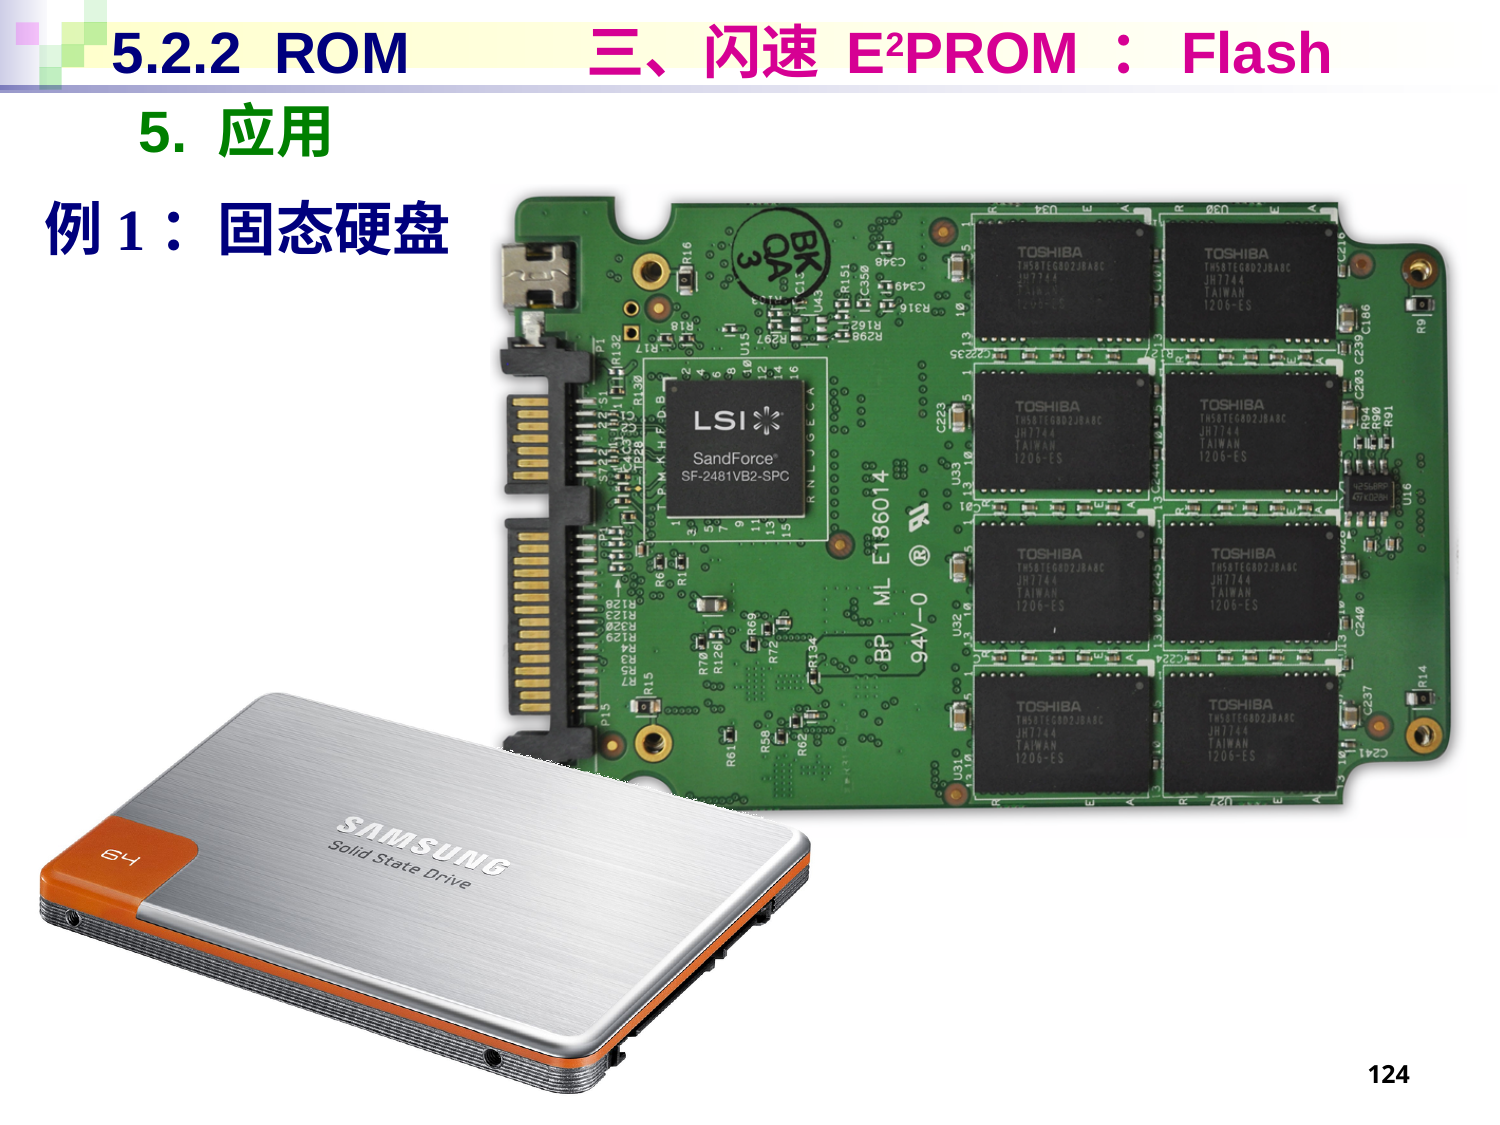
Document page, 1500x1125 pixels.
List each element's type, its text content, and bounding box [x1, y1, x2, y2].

list 例1：固态硬盘 [29, 184, 487, 280]
slide_number 124 [1074, 1046, 1426, 1101]
picture [29, 184, 1467, 1100]
title 5.2.2 ROM 三、闪速 E2PROM ：Flash [96, 6, 1448, 94]
text_box 5. 应用 [123, 86, 1459, 173]
